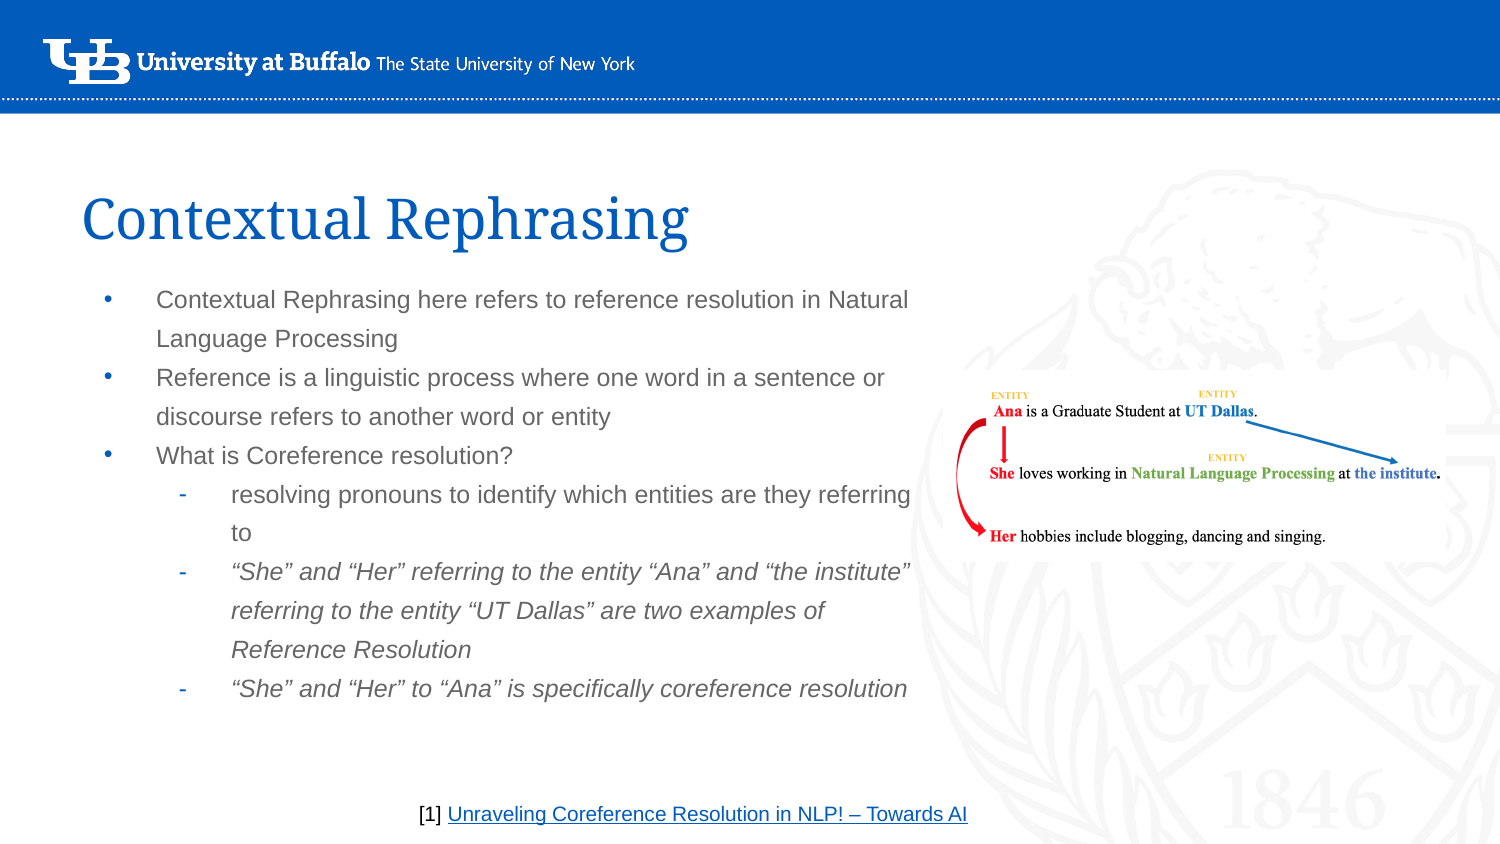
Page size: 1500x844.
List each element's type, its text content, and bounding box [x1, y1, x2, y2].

text_box [1] Unraveling Coreference Resolution in NLP! – Towards AI [403, 788, 1097, 839]
list Contextual Rephrasing here refers to reference resolution in Natural Language Processing Reference is a linguistic process where one word in a sentence or discourse refers to another word or entity What is Coreference resolution? resolving pronouns to identify which entities are they referring to “She” and “Her” referring to the entity “Ana” and “the institute” referring to the entity “UT Dallas” are two examples of Reference Resolution “She” and “Her” to “Ana” is specifically coreference resolution [69, 268, 925, 758]
picture [0, 0, 1500, 844]
title Contextual Rephrasing [69, 105, 925, 258]
